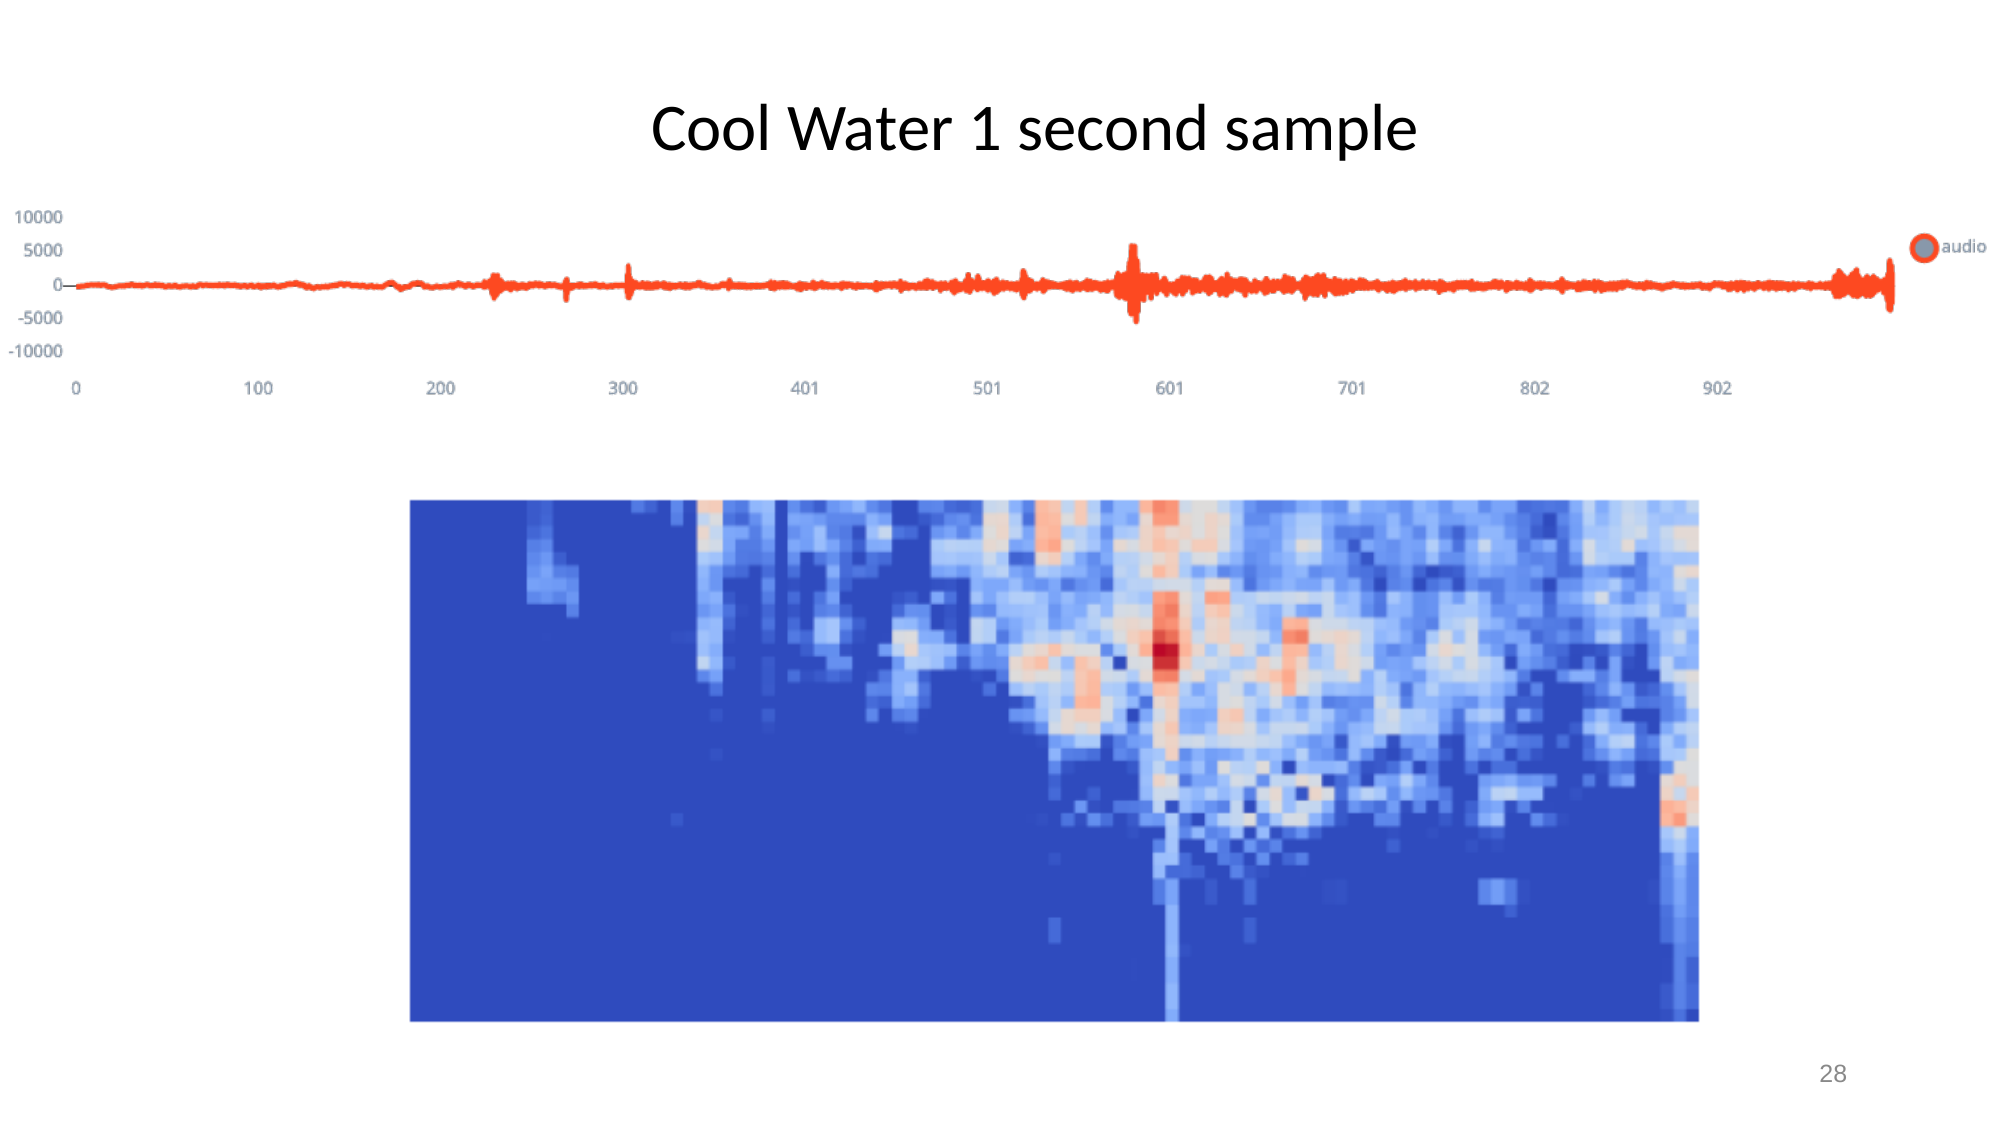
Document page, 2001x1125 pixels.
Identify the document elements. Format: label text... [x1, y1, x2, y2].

text_box Cool Water 1 second sample [636, 76, 1474, 172]
picture [0, 210, 2000, 409]
picture [398, 484, 1712, 1040]
